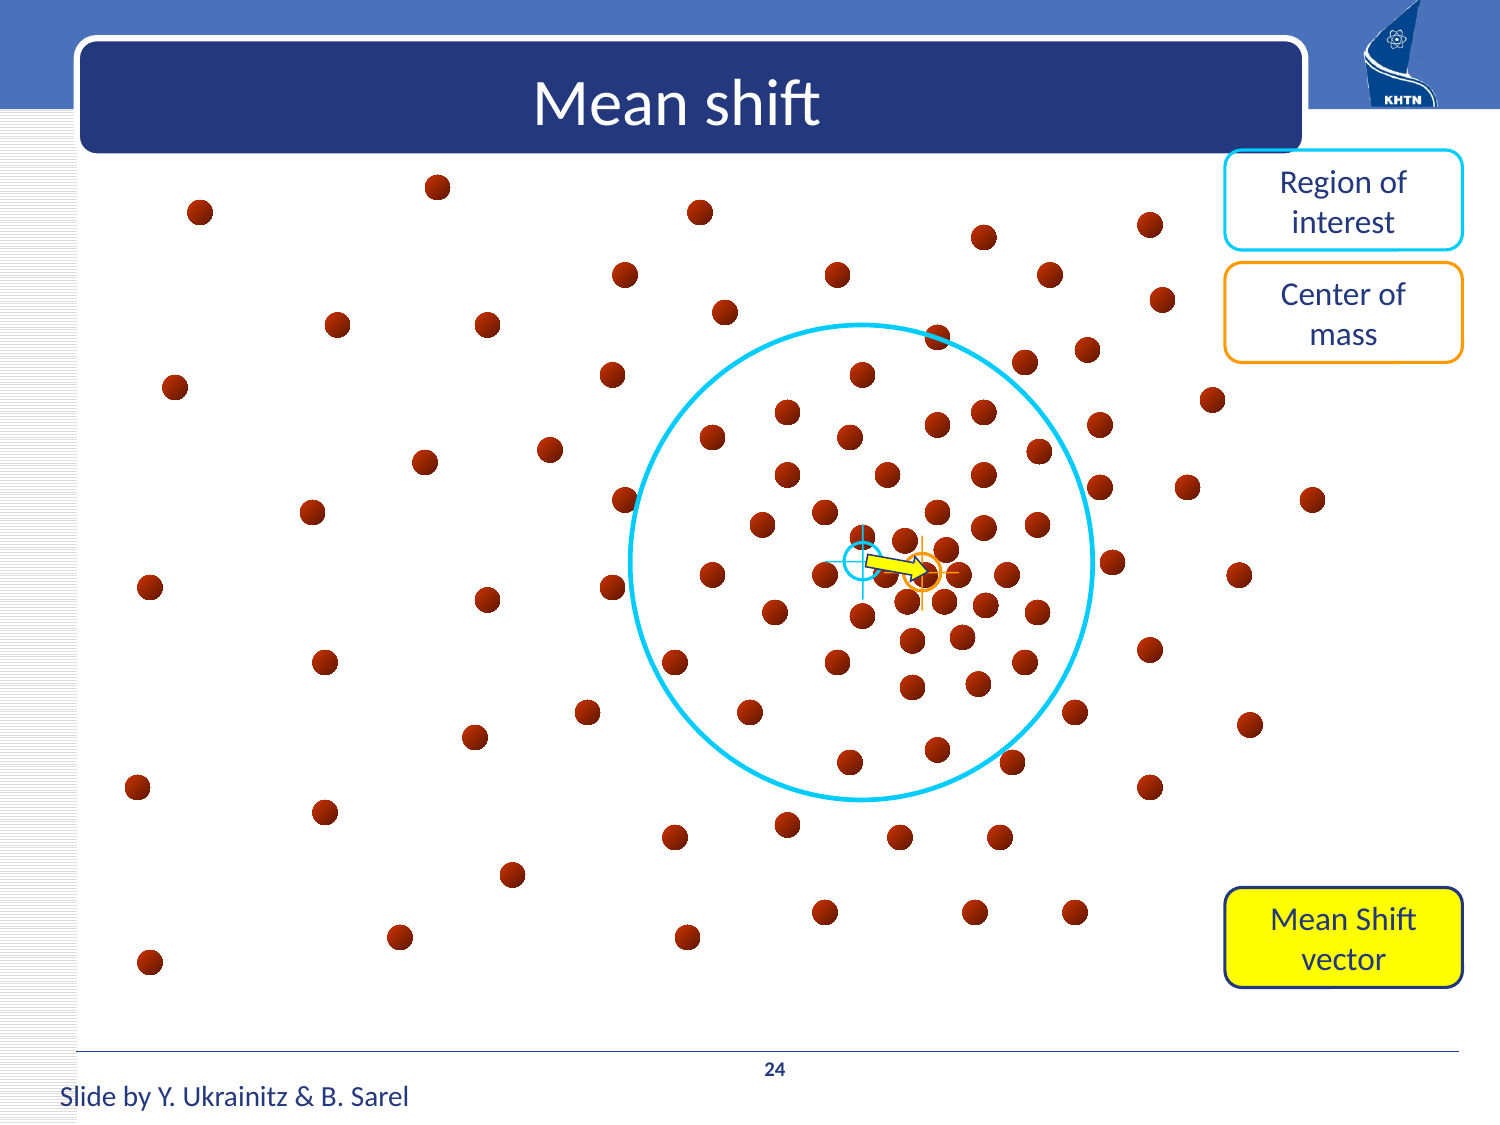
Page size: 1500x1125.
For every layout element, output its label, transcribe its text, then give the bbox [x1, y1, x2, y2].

text_box [474, 312, 500, 338]
text_box [162, 375, 188, 400]
text_box [887, 825, 913, 850]
text_box [312, 650, 338, 676]
text_box [1175, 474, 1201, 500]
picture [1313, 0, 1490, 109]
text_box [1200, 387, 1225, 413]
slide_number 24 [600, 1047, 950, 1083]
text_box [187, 200, 213, 225]
text_box [812, 900, 838, 925]
text_box [612, 262, 638, 288]
text_box [125, 774, 151, 800]
text_box [1137, 212, 1163, 238]
text_box [1149, 287, 1175, 313]
text_box [825, 262, 850, 288]
text_box [137, 950, 163, 976]
text_box [462, 725, 488, 751]
text_box [412, 450, 438, 475]
text_box [687, 200, 713, 225]
text_box Mean Shift vector [1224, 887, 1463, 988]
text_box [1099, 412, 1113, 438]
title Mean shift [89, 52, 1265, 145]
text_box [629, 324, 1093, 801]
text_box [1299, 487, 1325, 513]
text_box [1100, 549, 1126, 575]
text_box [575, 699, 601, 725]
text_box [1237, 712, 1263, 738]
text_box Center of mass [1224, 262, 1463, 363]
text_box [1062, 900, 1088, 925]
text_box [774, 812, 800, 838]
text_box [675, 924, 700, 950]
text_box [600, 575, 624, 601]
text_box Slide by Y. Ukrainitz & B. Sarel [45, 1070, 425, 1120]
text_box [324, 312, 350, 338]
text_box [712, 299, 738, 323]
text_box [474, 587, 500, 613]
text_box [425, 174, 451, 200]
text_box [962, 900, 988, 925]
text_box [137, 575, 163, 601]
text_box [662, 825, 688, 850]
text_box [987, 825, 1013, 850]
text_box [1037, 262, 1063, 288]
text_box [1226, 562, 1252, 588]
text_box [537, 437, 563, 463]
text_box [500, 862, 526, 888]
text_box [300, 500, 325, 526]
text_box [387, 924, 413, 950]
text_box [600, 362, 624, 388]
text_box [1137, 774, 1163, 800]
text_box Region of interest [1224, 149, 1463, 250]
text_box [312, 800, 338, 826]
text_box [1099, 474, 1113, 500]
text_box [1137, 637, 1163, 663]
text_box [971, 224, 997, 250]
text_box [612, 487, 624, 513]
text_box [883, 535, 960, 611]
